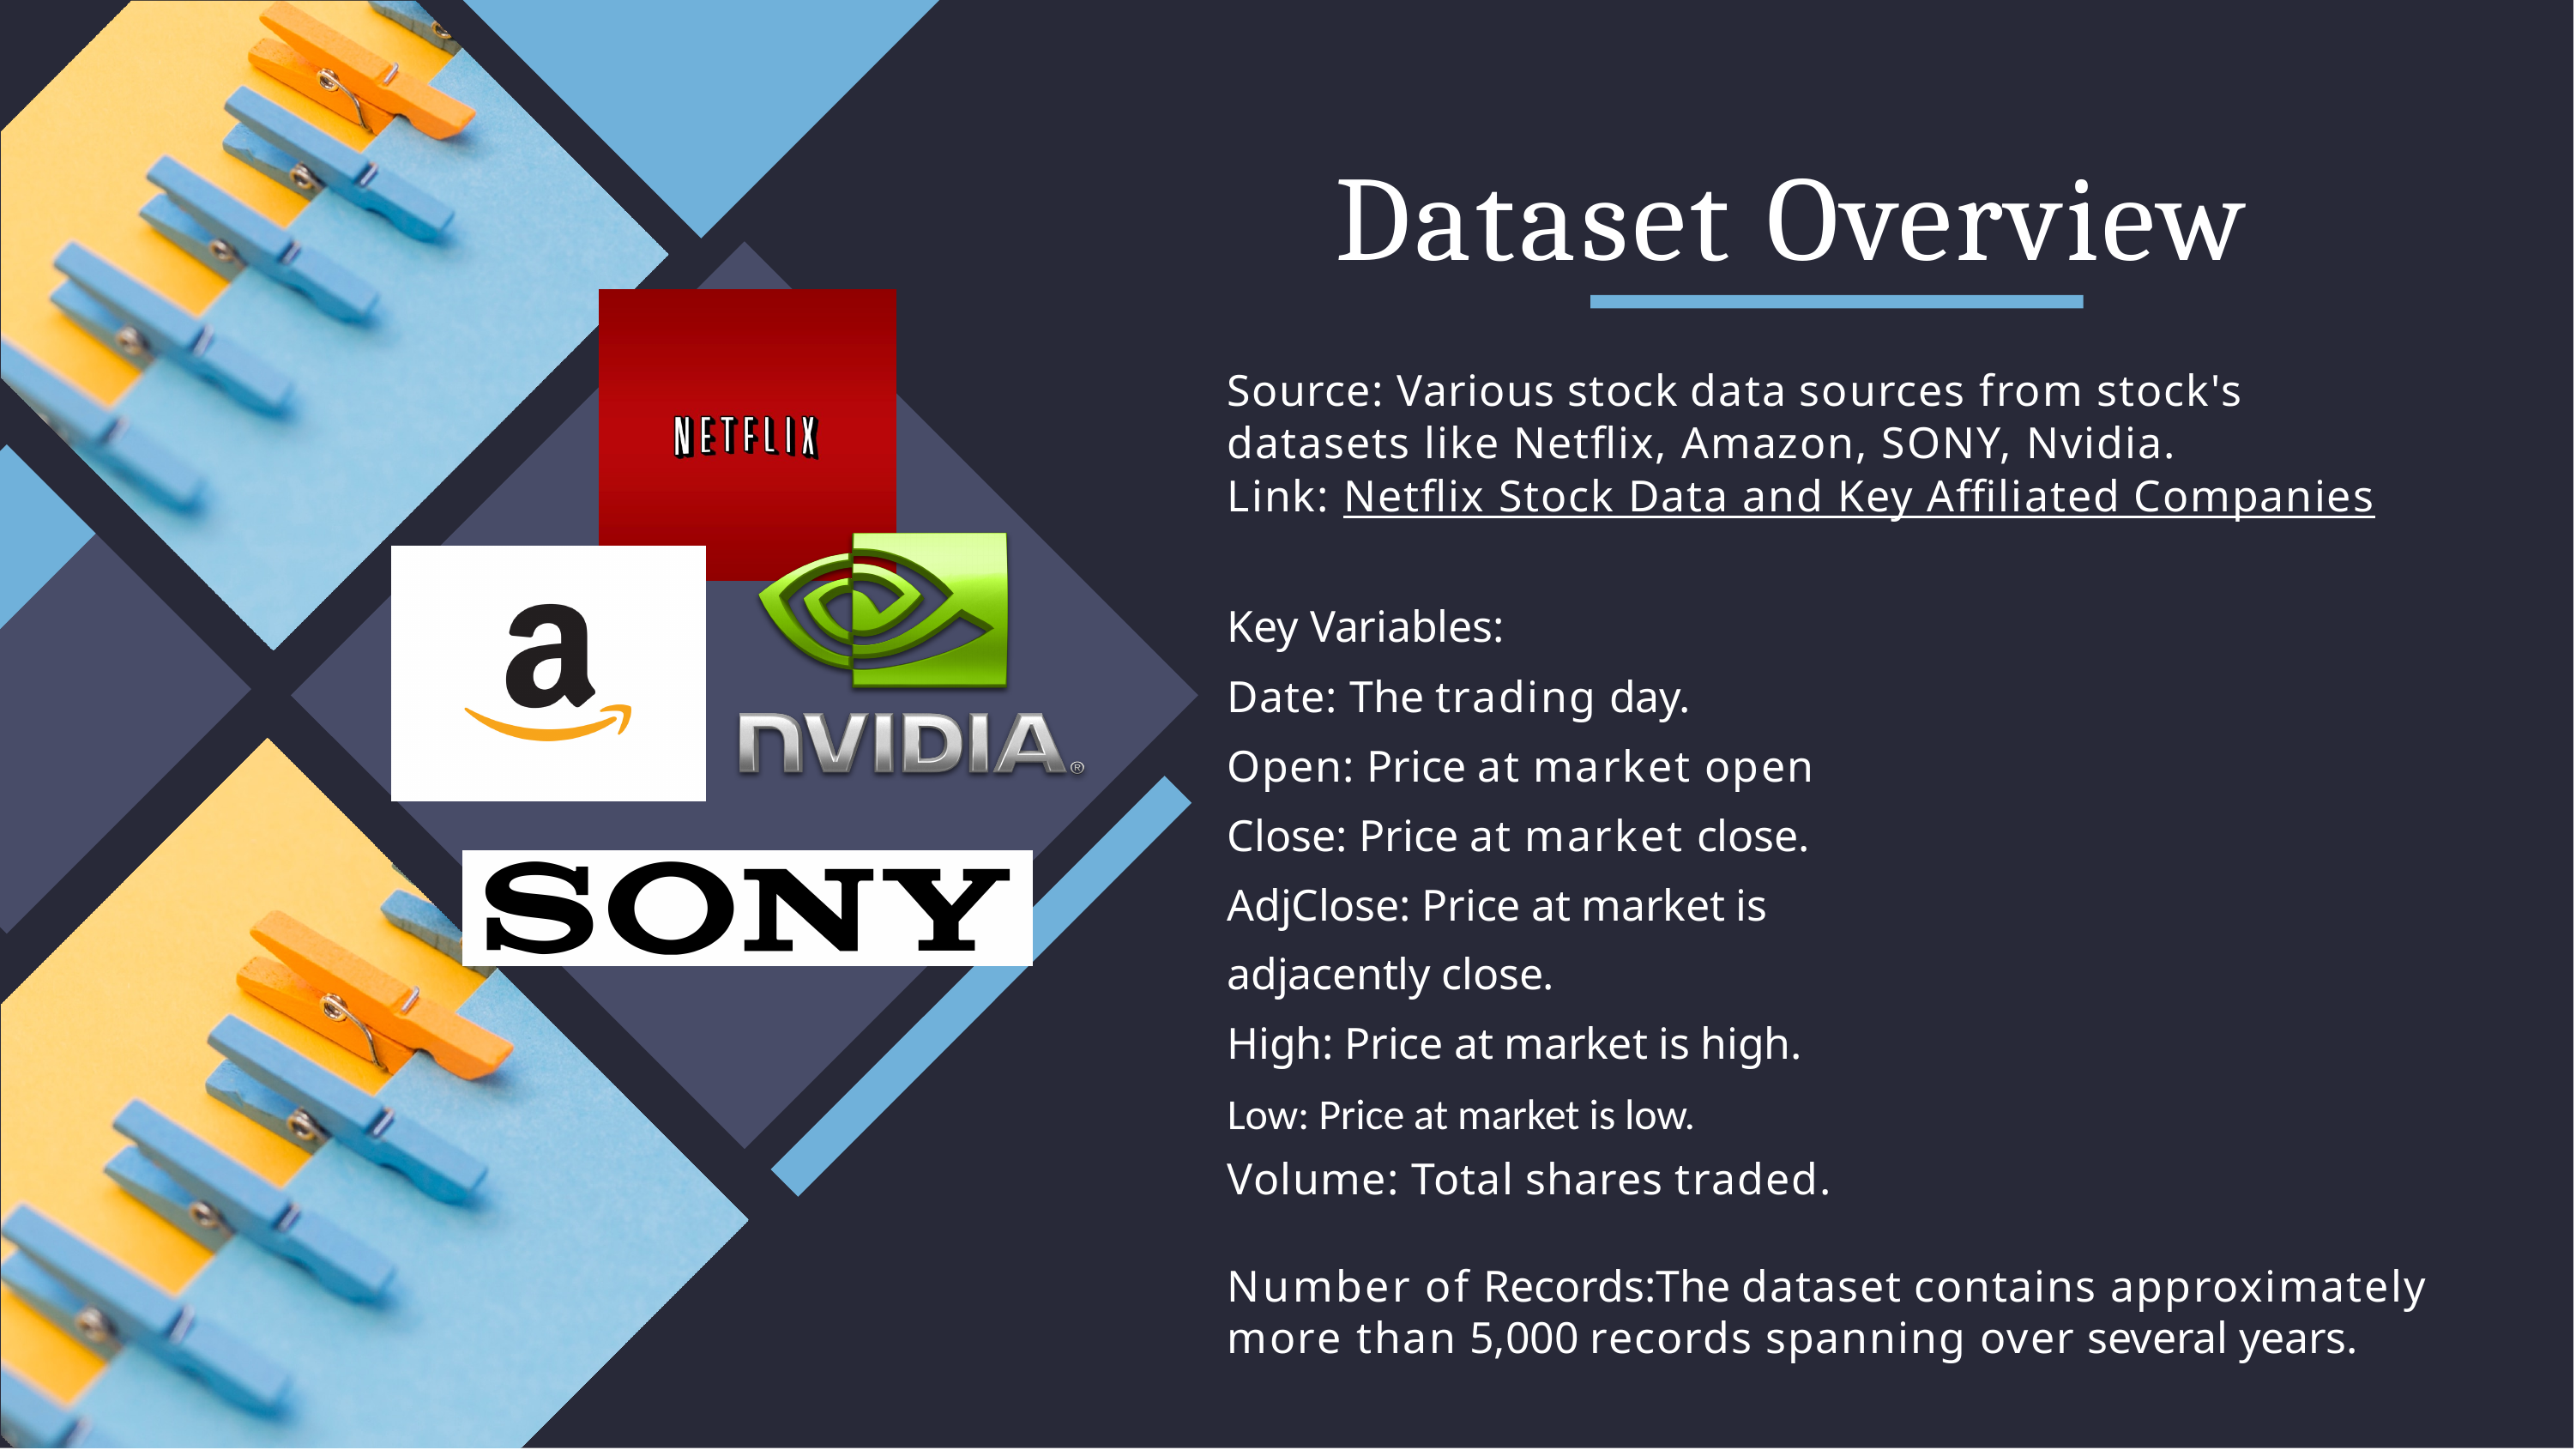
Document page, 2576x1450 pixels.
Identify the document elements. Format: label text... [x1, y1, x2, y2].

text_box [1590, 294, 2084, 309]
text_box Source: Various stock data sources from stock's datasets like Netflix, Amazon, SONY, Nvidia. Link: Netflix Stock Data and Key Affiliated Companies Key Variables: Date: The trading day. Open: Price at market open Close: Price at market close. AdjClose: Price at market is adjacently close. High: Price at market is high. Low: Price at market is low. Volume: Total shares traded. Number of Records:The dataset contains approximately more than 5,000 records spanning over several years. [1225, 361, 2447, 1362]
picture [390, 288, 1107, 803]
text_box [0, 0, 1199, 1448]
title Dataset Overview [1333, 137, 2318, 361]
picture [462, 850, 1033, 966]
